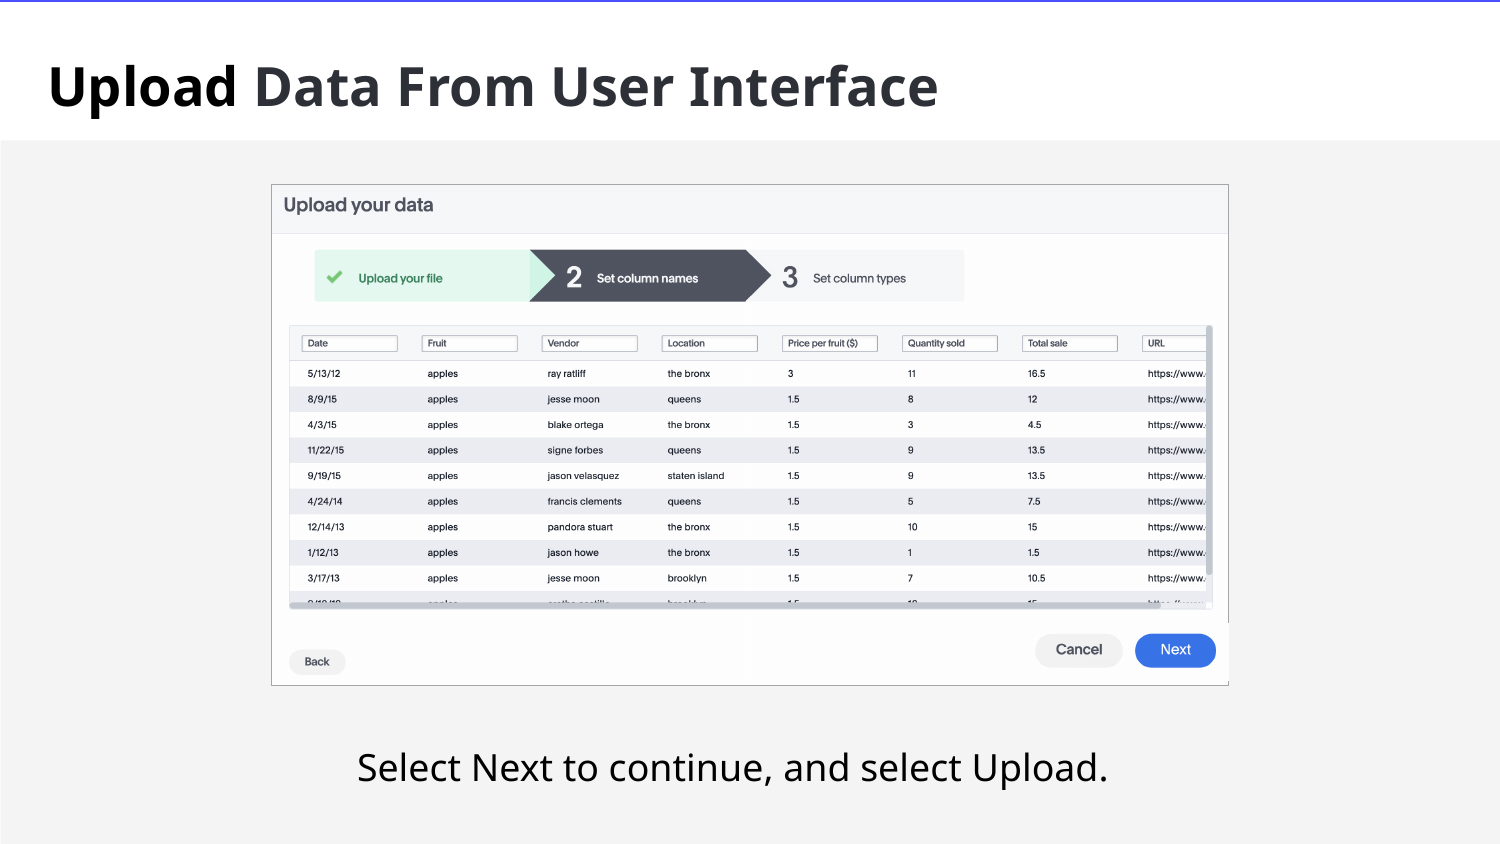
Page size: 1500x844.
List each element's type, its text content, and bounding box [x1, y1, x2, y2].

text_box Select Next to continue, and select Upload. [342, 745, 1158, 815]
title Upload Data From User Interface [32, 45, 1425, 124]
picture [271, 183, 1229, 687]
